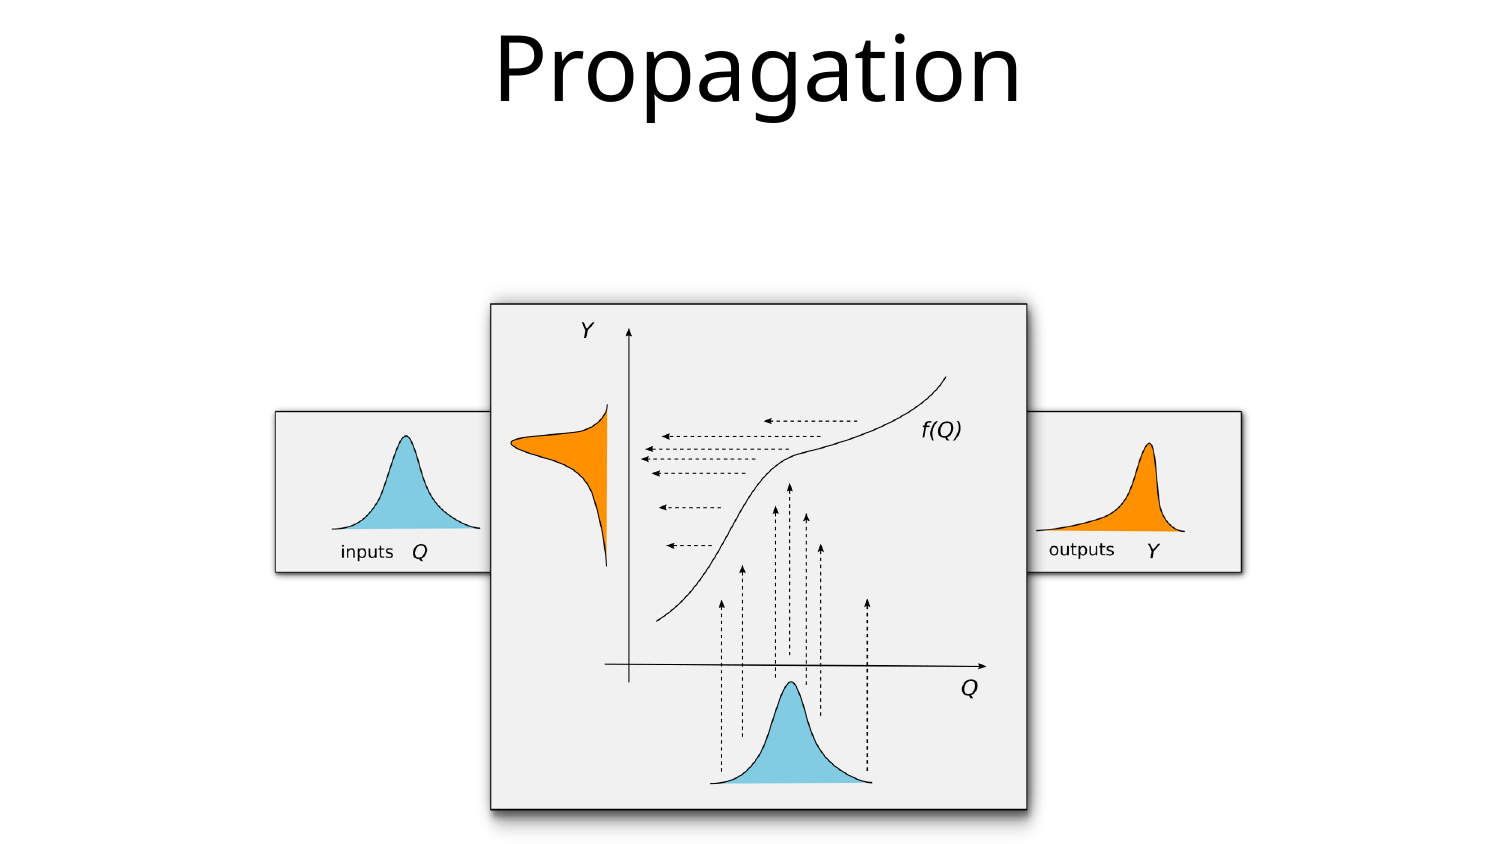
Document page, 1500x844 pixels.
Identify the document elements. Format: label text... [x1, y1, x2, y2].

title Propagation [95, 17, 1421, 112]
picture [436, 252, 1080, 844]
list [1085, 395, 1268, 588]
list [249, 395, 431, 588]
